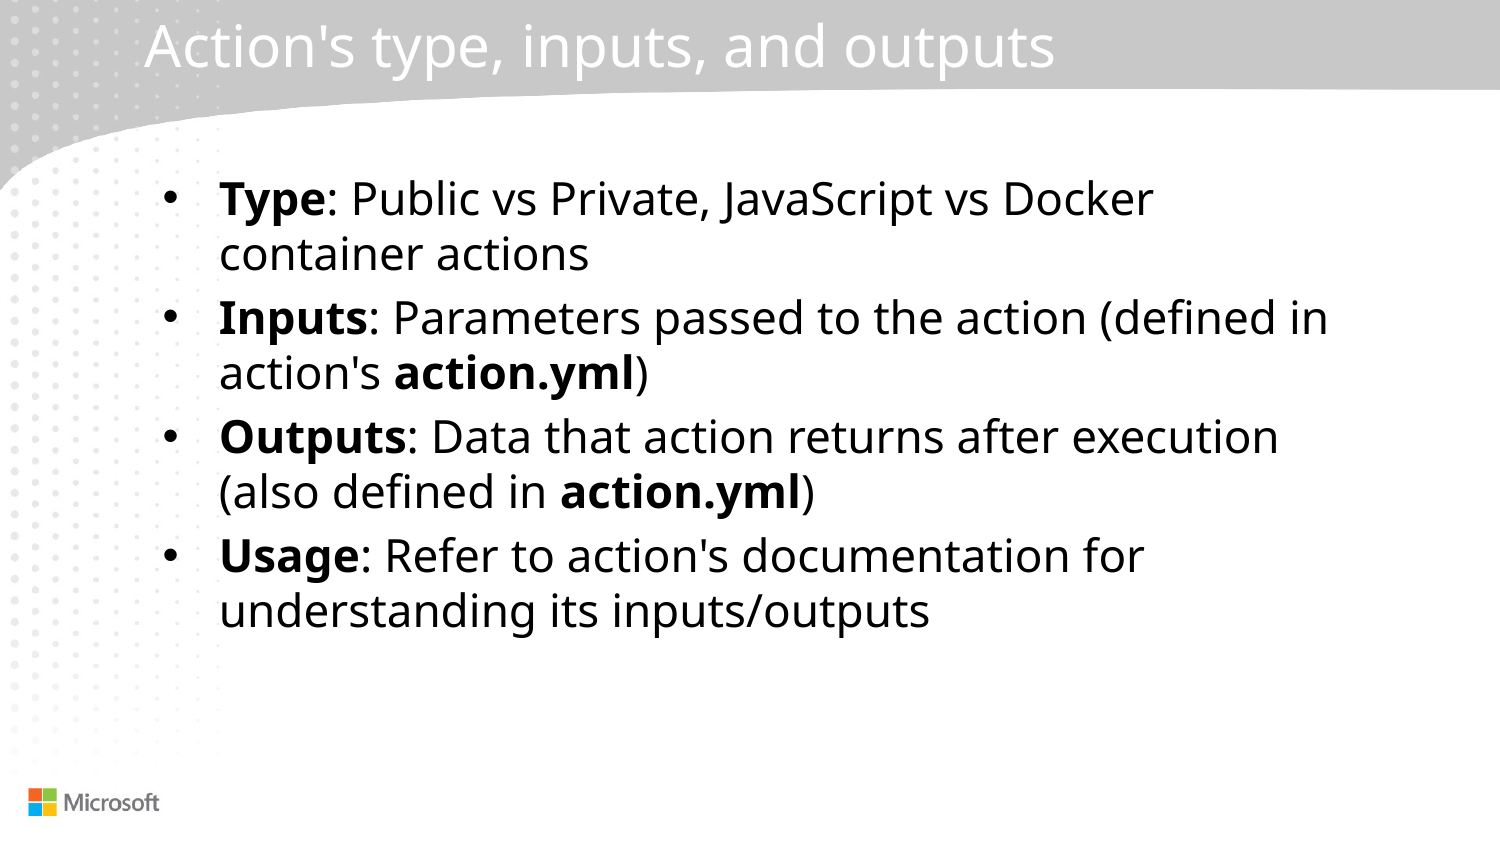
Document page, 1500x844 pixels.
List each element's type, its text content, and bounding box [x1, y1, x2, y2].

title Action's type, inputs, and outputs [130, 1, 1369, 78]
list Type: Public vs Private, JavaScript vs Docker container actions Inputs: Parameters passed to the action (defined in action's action.yml) Outputs: Data that action returns after execution (also defined in action.yml) Usage: Refer to action's documentation for understanding its inputs/outputs [147, 161, 1351, 762]
picture [0, 0, 1500, 844]
